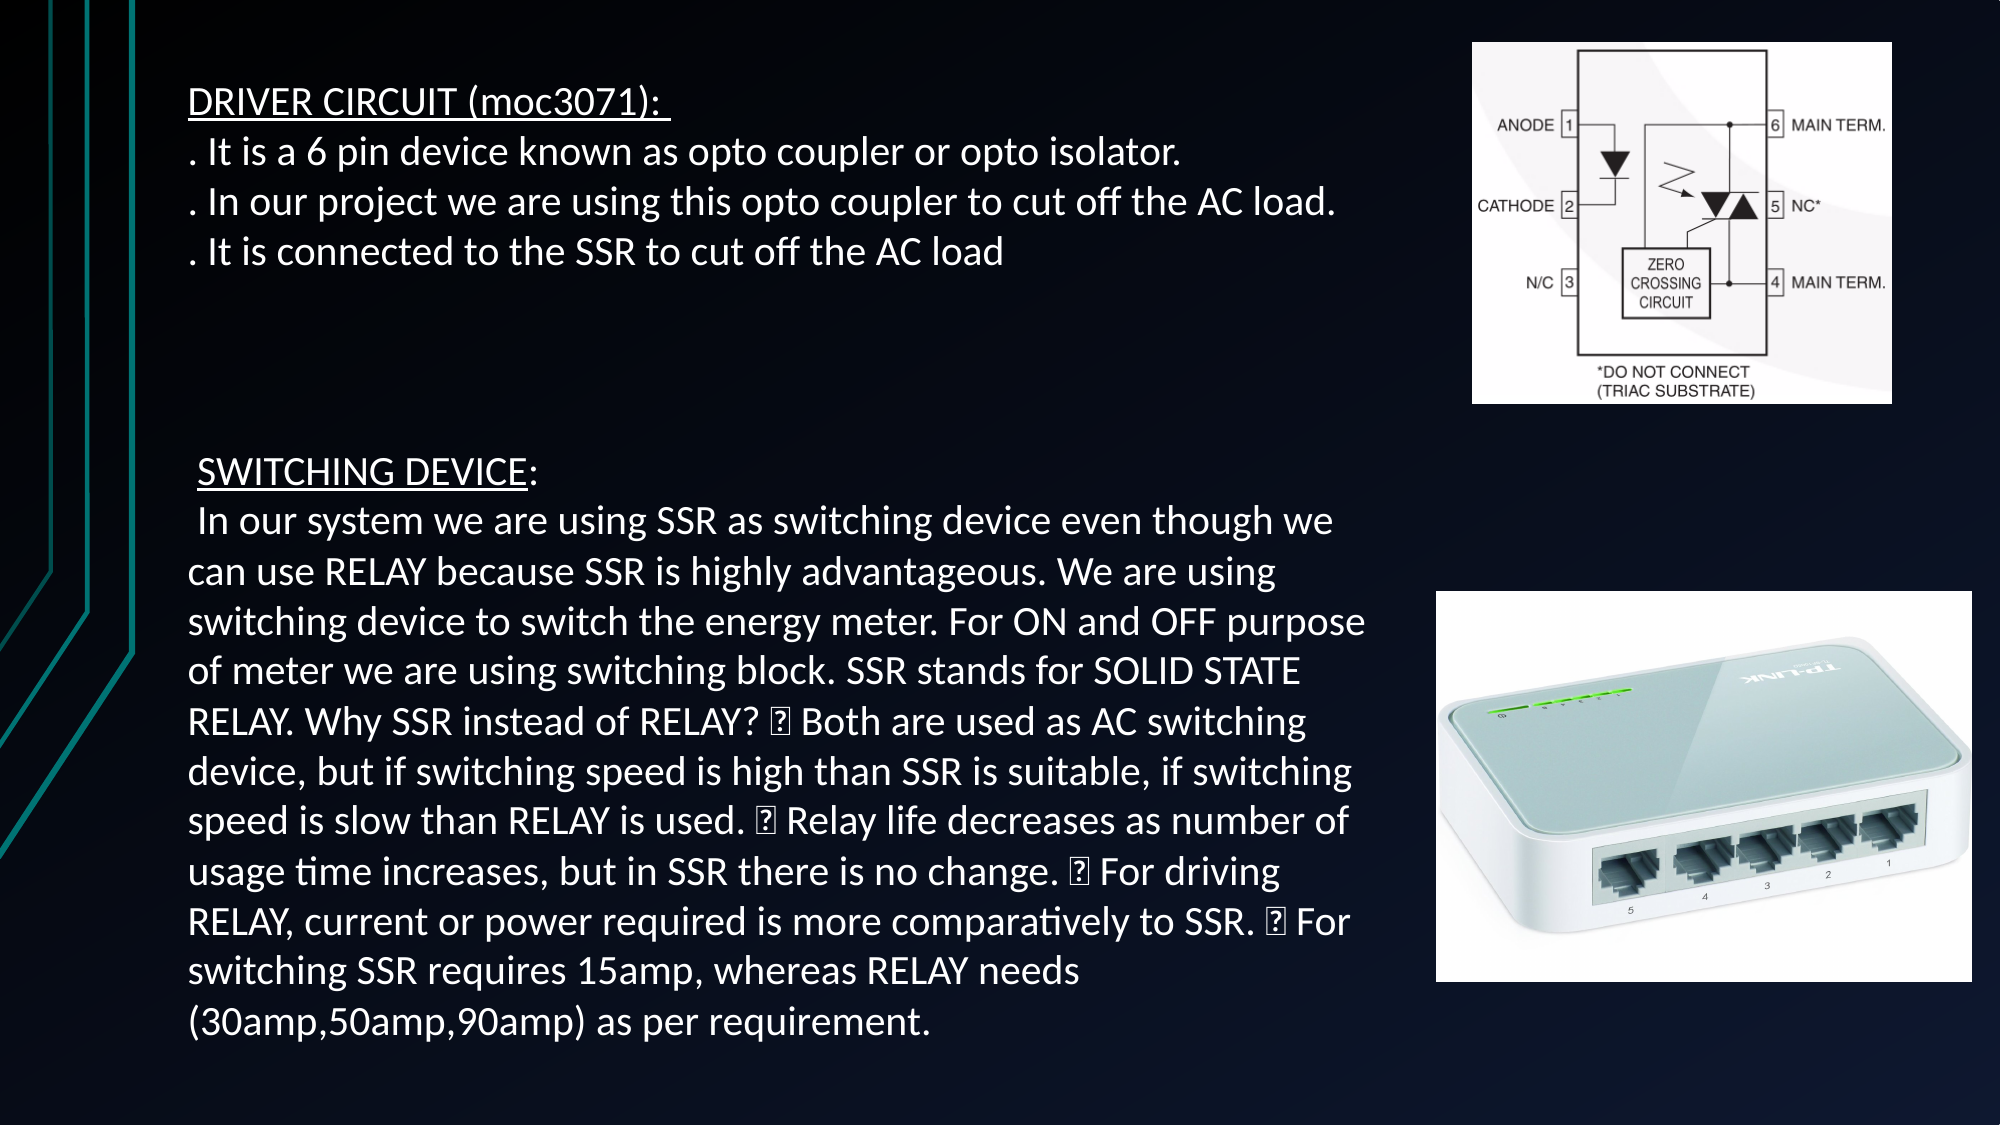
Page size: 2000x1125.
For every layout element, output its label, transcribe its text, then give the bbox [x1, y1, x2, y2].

text_box DRIVER CIRCUIT (moc3071): . It is a 6 pin device known as opto coupler or opto isolator. . In our project we are using this opto coupler to cut off the AC load. . It is connected to the SSR to cut off the AC load [172, 66, 1402, 282]
picture [1436, 591, 1972, 982]
text_box SWITCHING DEVICE: In our system we are using SSR as switching device even though we can use RELAY because SSR is highly advantageous. We are using switching device to switch the energy meter. For ON and OFF purpose of meter we are using switching block. SSR stands for SOLID STATE RELAY. Why SSR instead of RELAY?  Both are used as AC switching device, but if switching speed is high than SSR is suitable, if switching speed is slow than RELAY is used.  Relay life decreases as number of usage time increases, but in SSR there is no change.  For driving RELAY, current or power required is more comparatively to SSR.  For switching SSR requires 15amp, whereas RELAY needs (30amp,50amp,90amp) as per requirement. [172, 335, 1402, 1051]
picture [1471, 42, 1892, 404]
